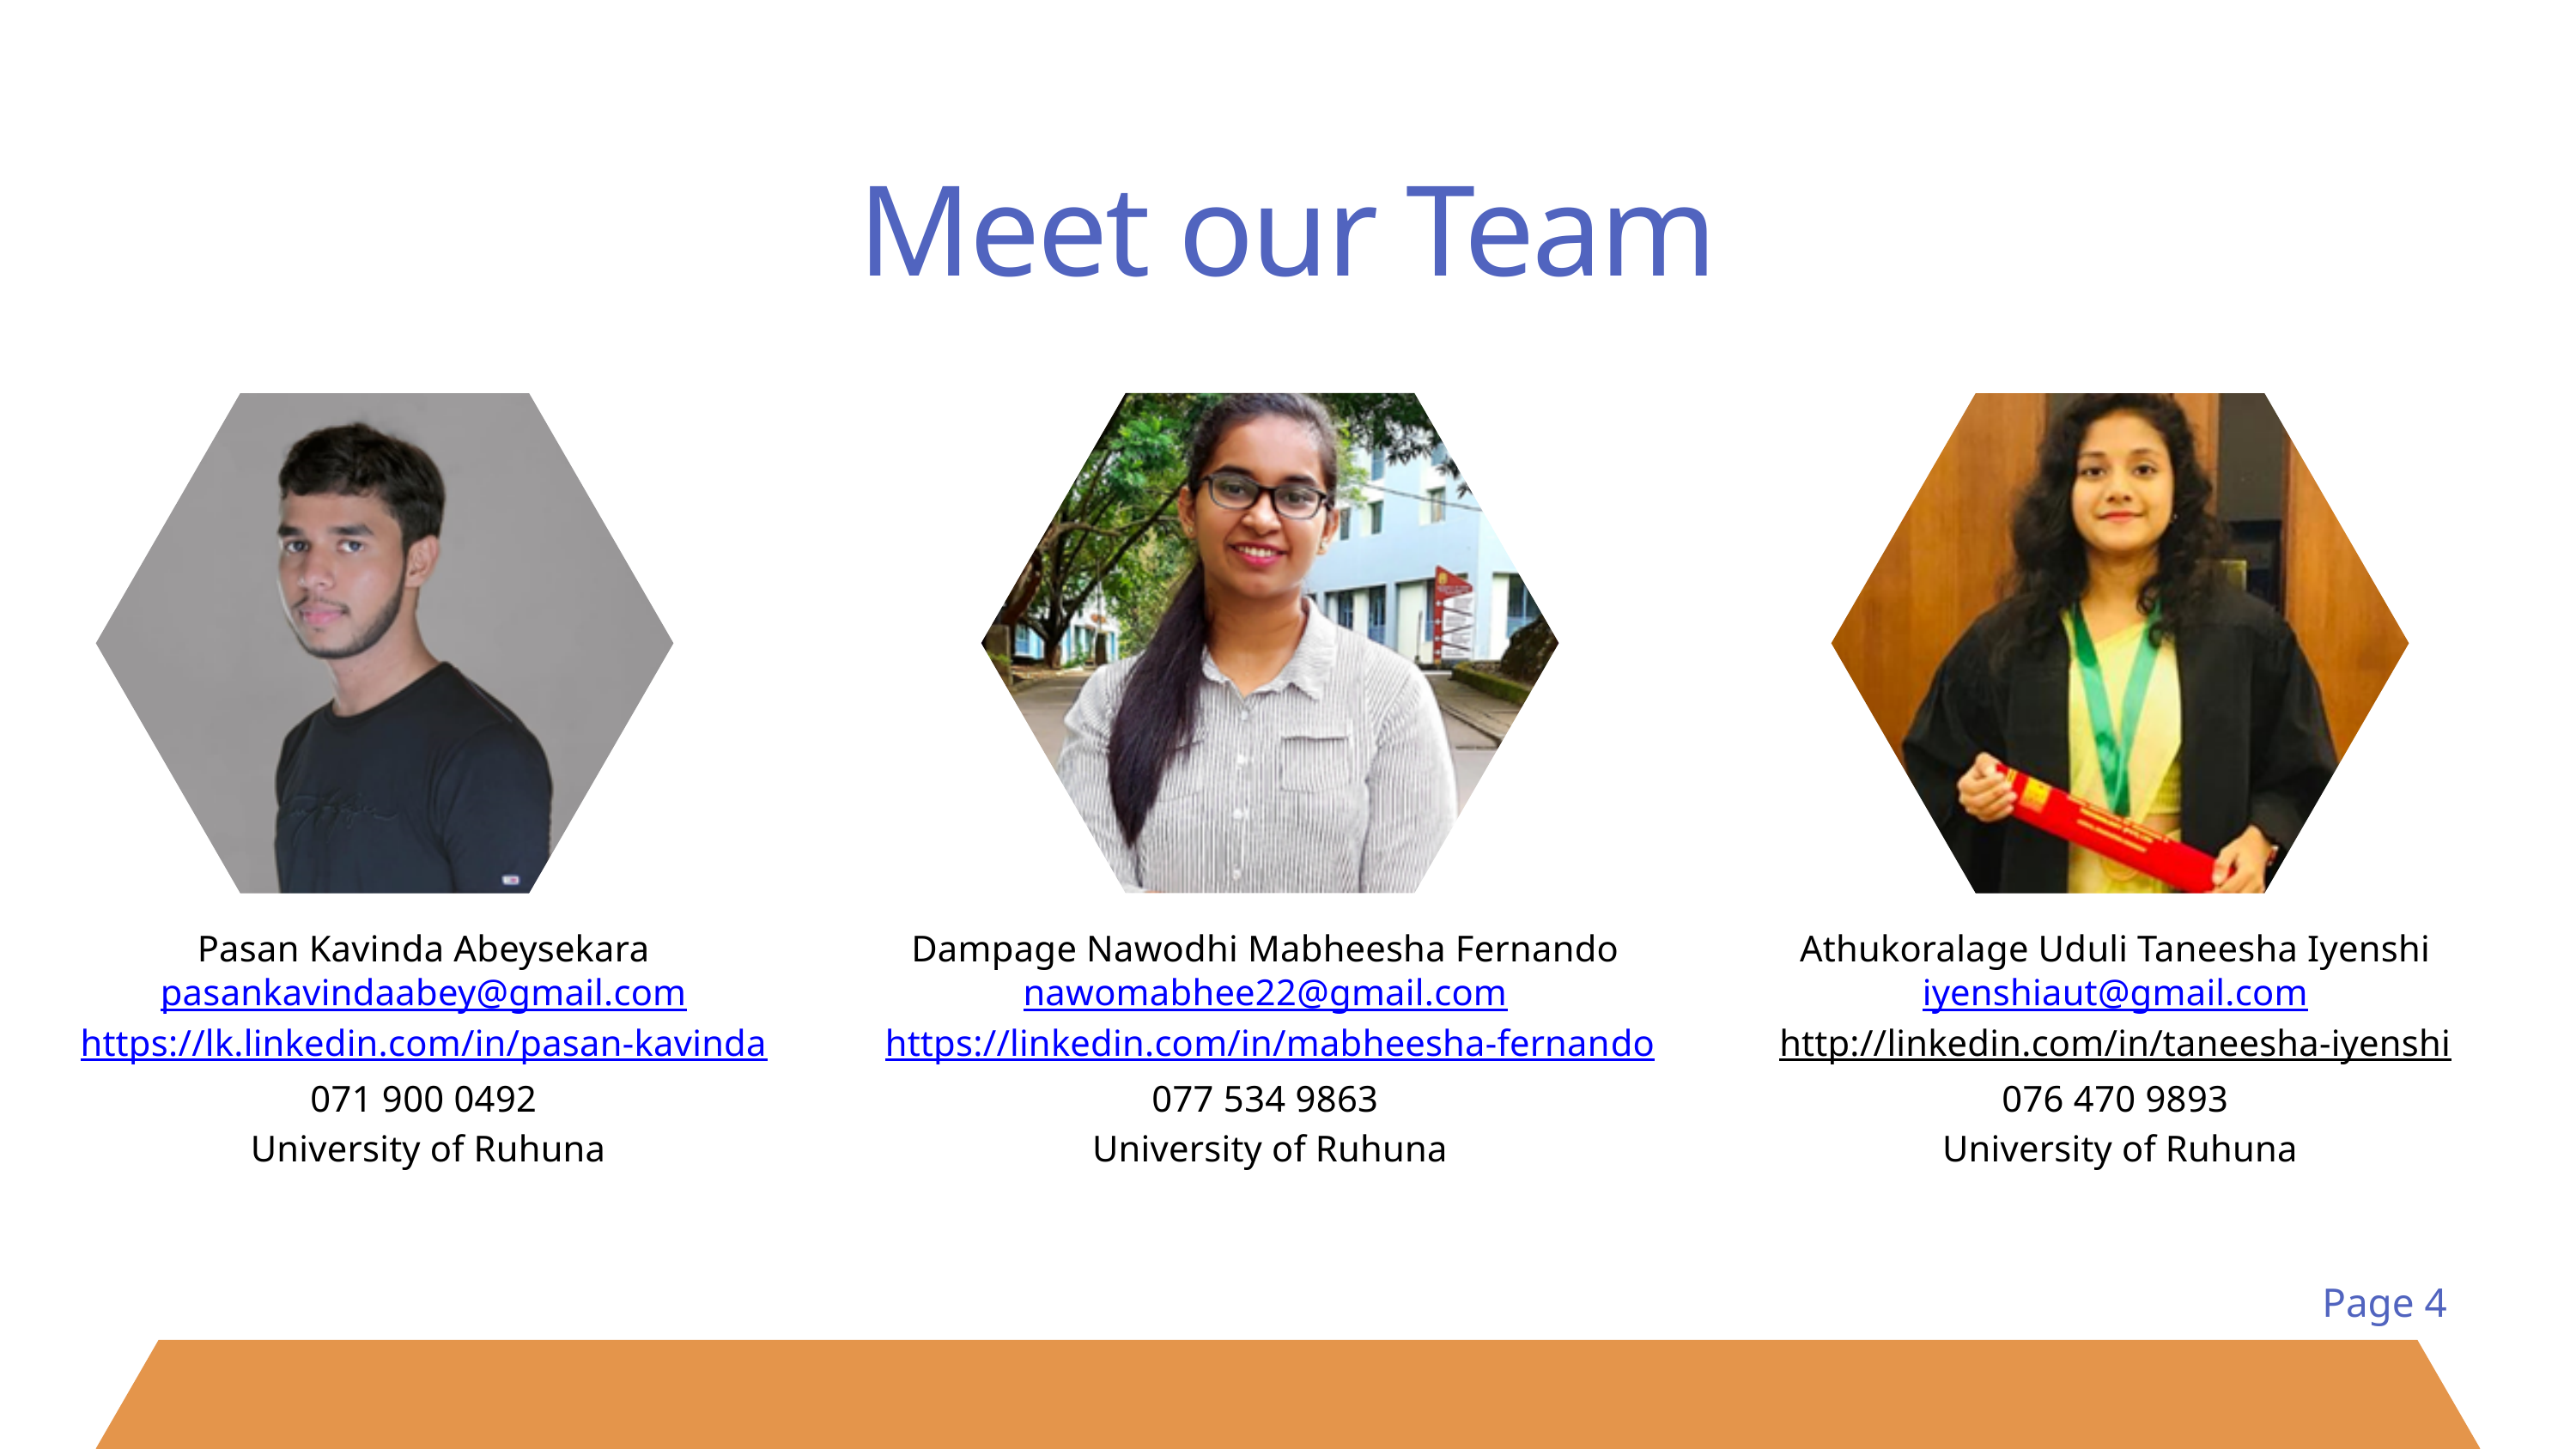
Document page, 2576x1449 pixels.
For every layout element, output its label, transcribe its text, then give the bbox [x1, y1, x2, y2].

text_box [981, 392, 1559, 894]
text_box Page 4 [2312, 1282, 2458, 1325]
text_box Dampage Nawodhi Mabheesha Fernando nawomabhee22@gmail.com https://linkedin.com/in/mabheesha-fernando 077 534 9863 University of Ruhuna [884, 919, 1656, 1169]
text_box Meet our Team [504, 125, 2072, 301]
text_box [1831, 392, 2409, 894]
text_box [95, 392, 674, 894]
text_box Pasan Kavinda Abeysekara pasankavindaabey@gmail.com https://lk.linkedin.com/in/pasan-kavinda 071 900 0492 University of Ruhuna [76, 919, 781, 1169]
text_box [95, 1339, 2481, 1449]
text_box Athukoralage Uduli Taneesha Iyenshi iyenshiaut@gmail.com http://linkedin.com/in/taneesha-iyenshi 076 470 9893 University of Ruhuna [1759, 919, 2481, 1169]
